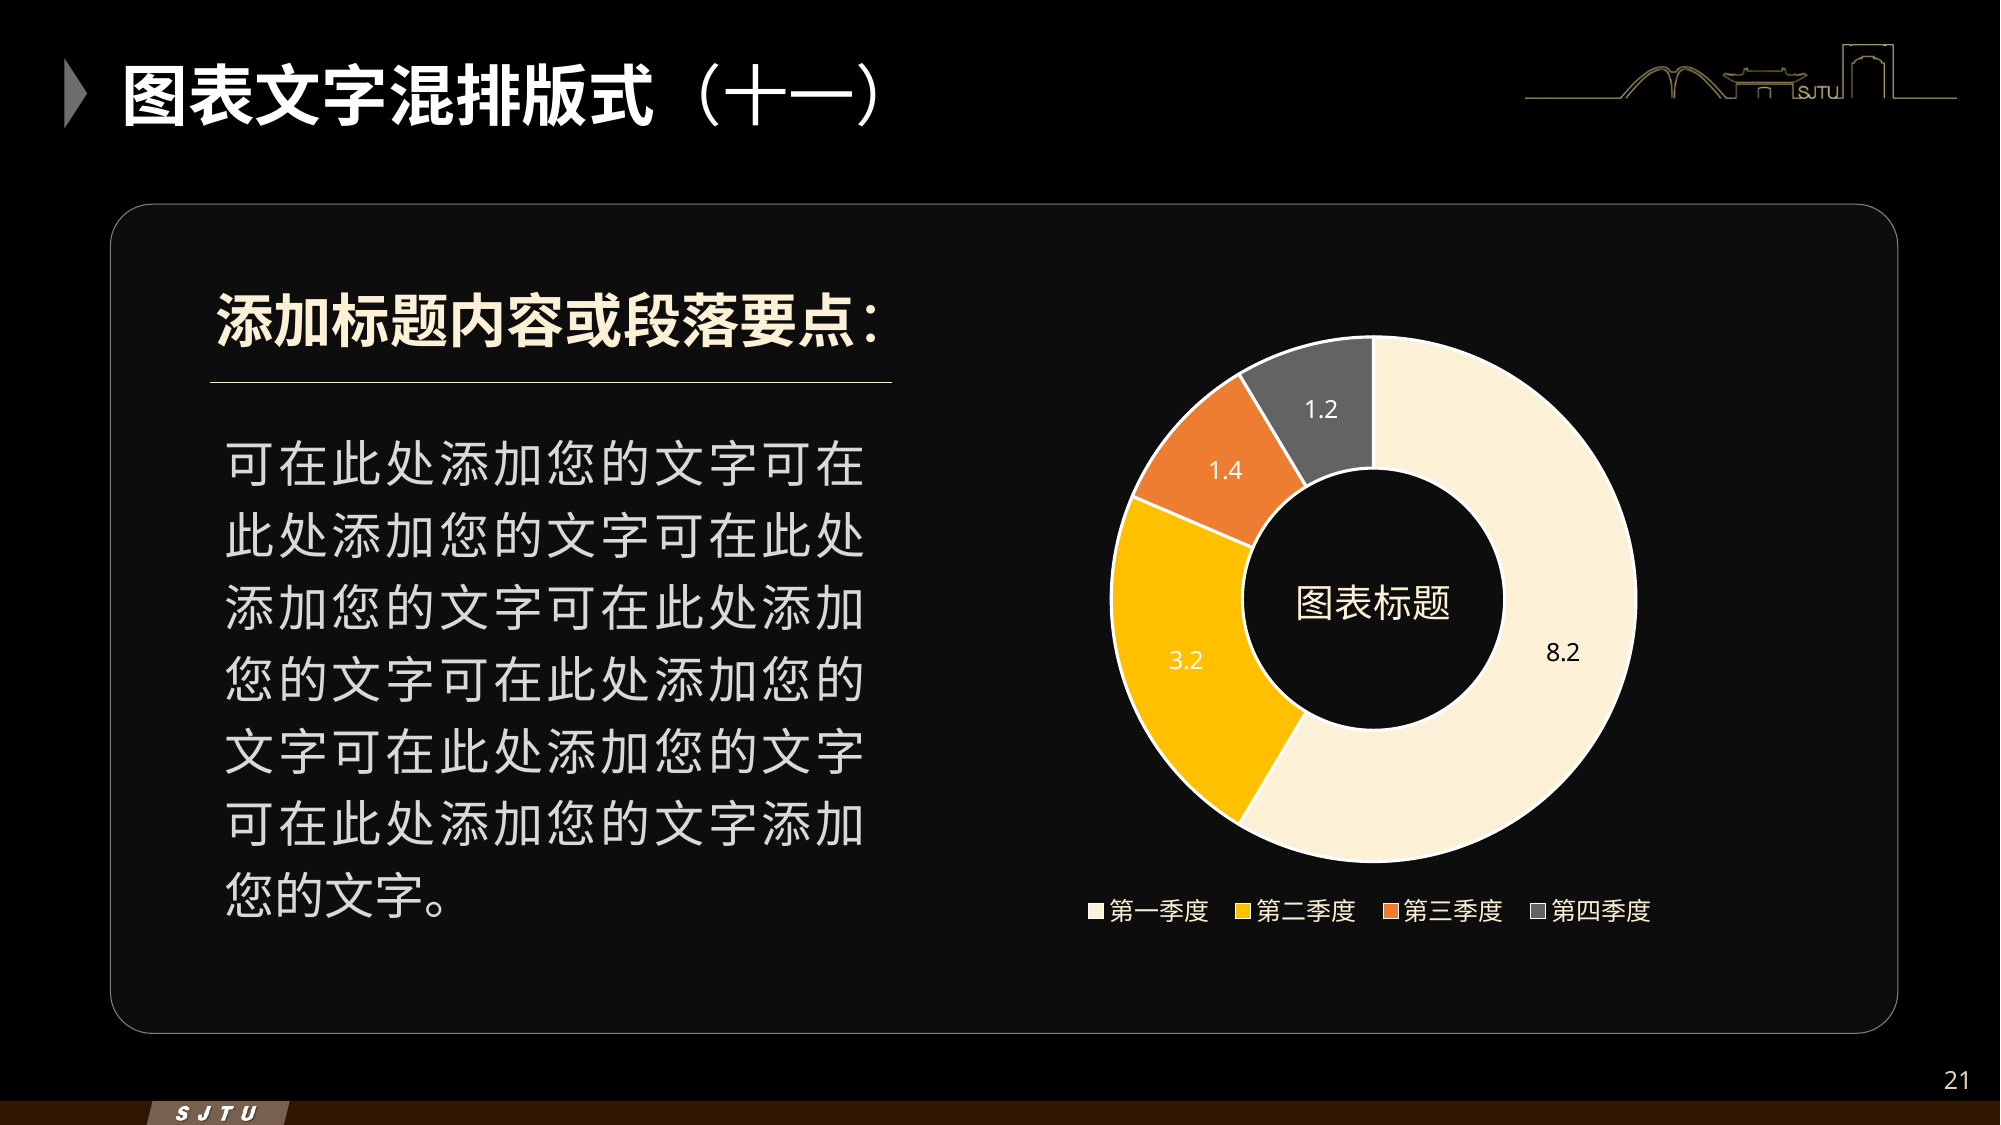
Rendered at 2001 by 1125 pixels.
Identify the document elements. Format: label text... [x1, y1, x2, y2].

picture [163, 1102, 275, 1124]
text_box [110, 204, 1898, 1034]
list 图表文字混排版式（十一） [106, 44, 1711, 143]
slide_number 21 [1817, 1053, 1988, 1110]
text_box 添加标题内容或段落要点： [200, 255, 930, 362]
text_box 可在此处添加您的文字可在此处添加您的文字可在此处添加您的文字可在此处添加您的文字可在此处添加您的文字可在此处添加您的文字可在此处添加您的文字添加您的文字。 [209, 413, 881, 932]
chart [990, 253, 1766, 940]
